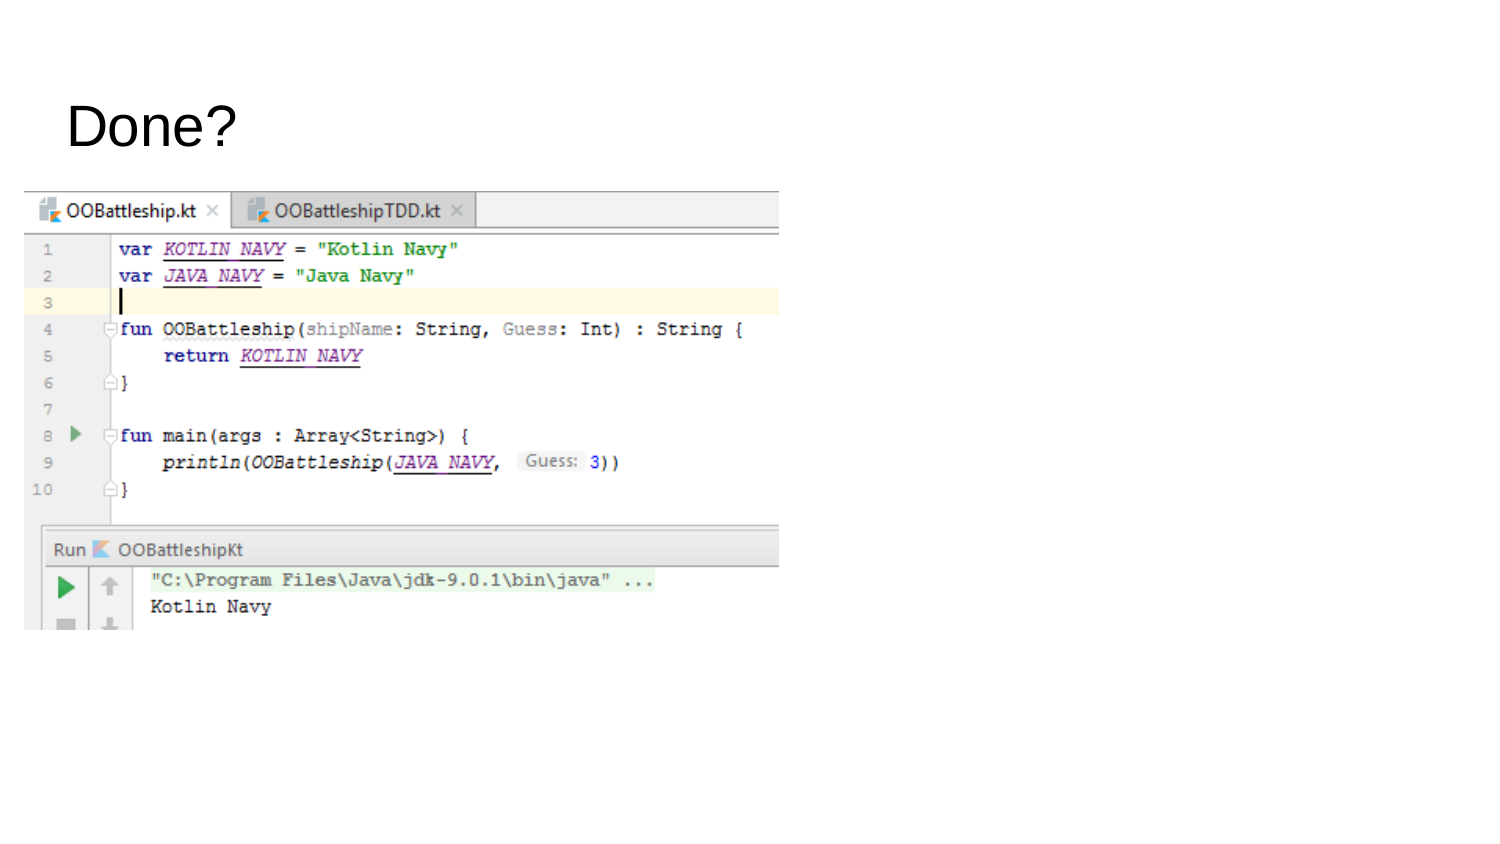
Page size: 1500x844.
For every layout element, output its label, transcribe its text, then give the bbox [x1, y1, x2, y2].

title Done? [51, 72, 1449, 167]
picture [24, 191, 779, 630]
